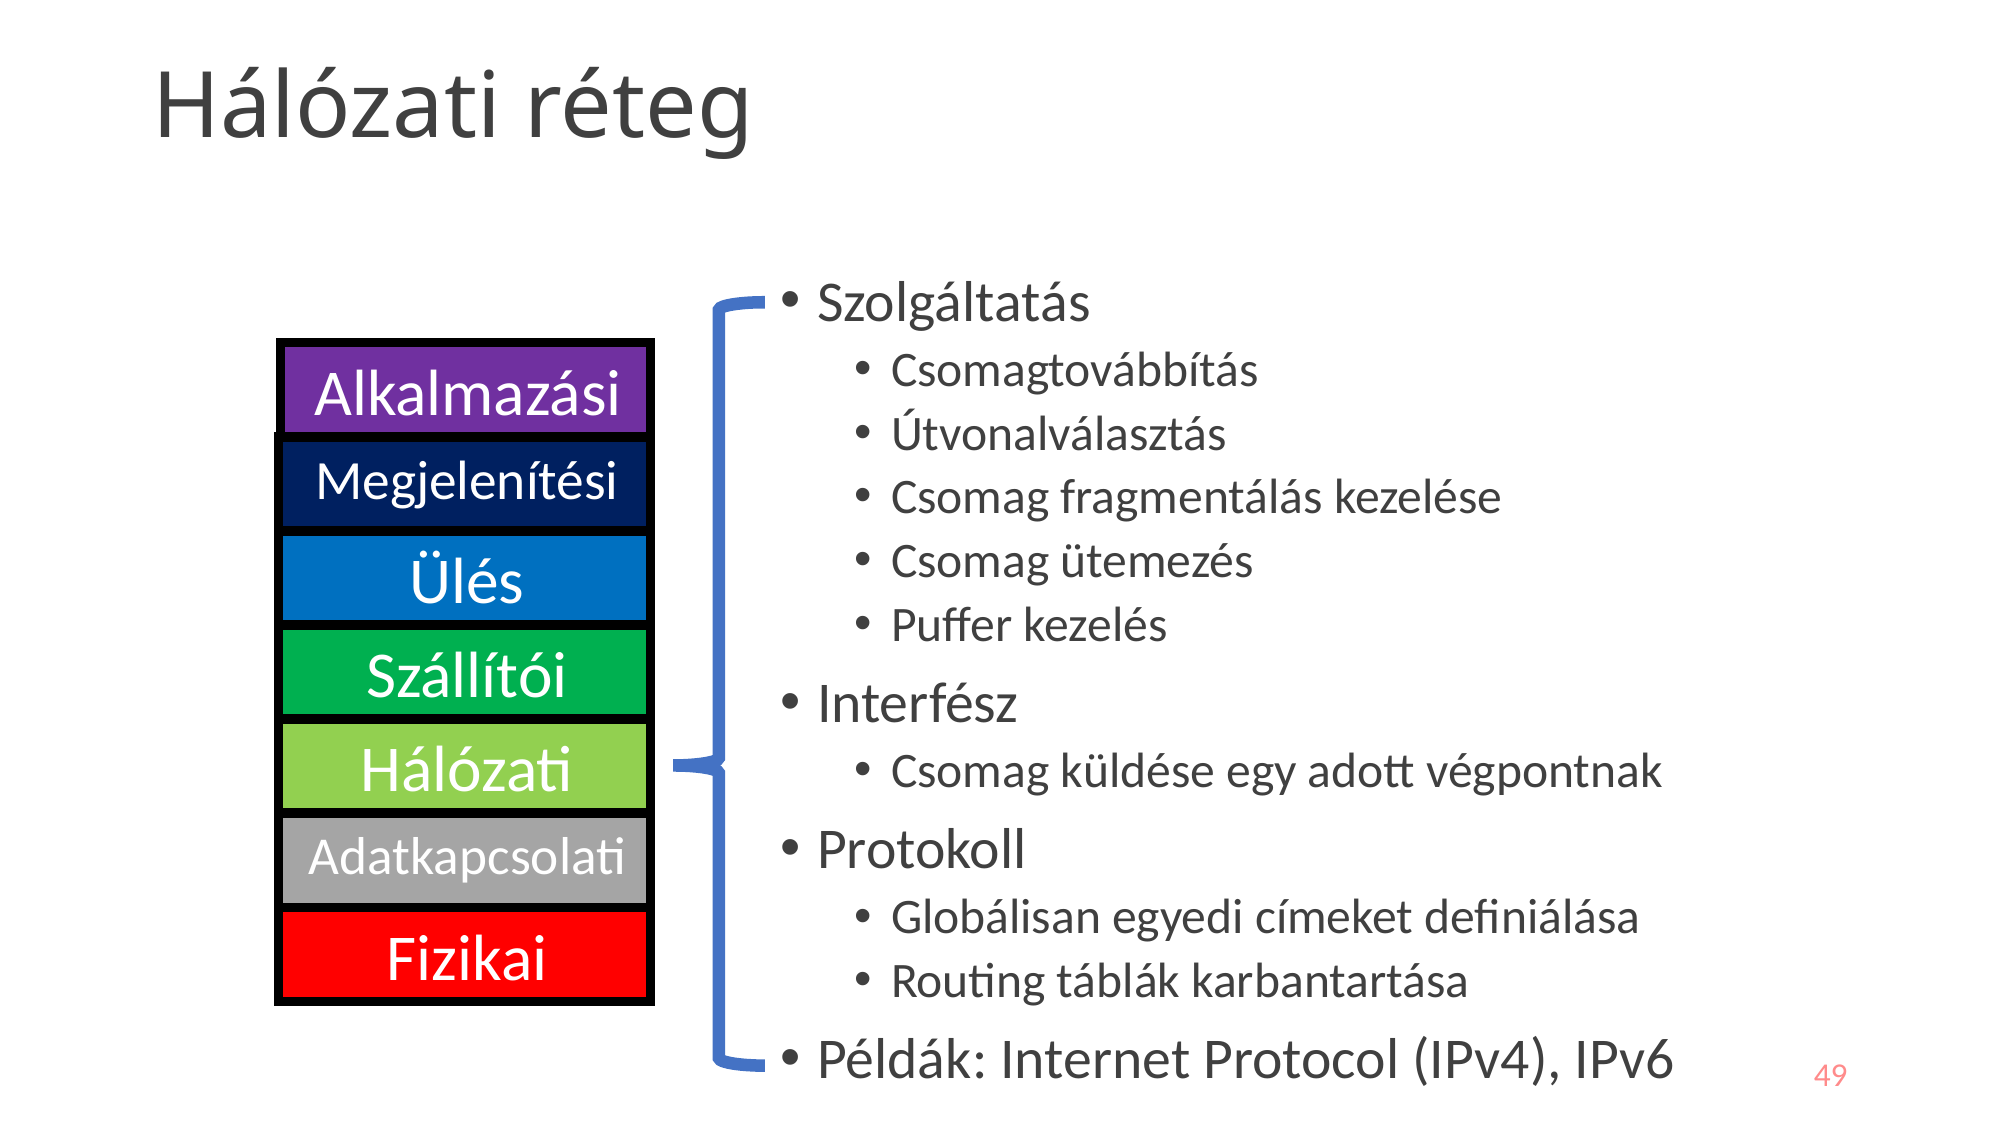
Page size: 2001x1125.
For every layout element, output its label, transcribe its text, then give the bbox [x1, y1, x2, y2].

text_box [643, 813, 652, 907]
text_box [643, 718, 652, 813]
text_box [643, 341, 652, 436]
text_box Szállítói [273, 624, 643, 718]
text_box Adatkapcsolati [273, 813, 643, 907]
slide_number 49 [1412, 1042, 1863, 1103]
text_box Hálózati [273, 718, 643, 813]
list Szolgáltatás Csomagtovábbítás Útvonalválasztás Csomag fragmentálás kezelése Csomag ütemezés Puffer kezelés Interfész Csomag küldése egy adott végpontnak Protokoll Globálisan egyedi címeket definiálása Routing táblák karbantartása Példák: Internet Protocol (IPv4), IPv6 [764, 262, 1725, 1100]
text_box [673, 301, 765, 1067]
text_box Ülés [273, 530, 643, 624]
text_box Alkalmazási [275, 341, 643, 436]
text_box [643, 530, 652, 624]
title Hálózati réteg [137, 0, 1863, 217]
text_box [643, 624, 652, 718]
text_box [643, 436, 652, 530]
text_box [643, 907, 652, 1003]
text_box Megjelenítési [273, 436, 643, 530]
text_box Fizikai [273, 907, 643, 1003]
